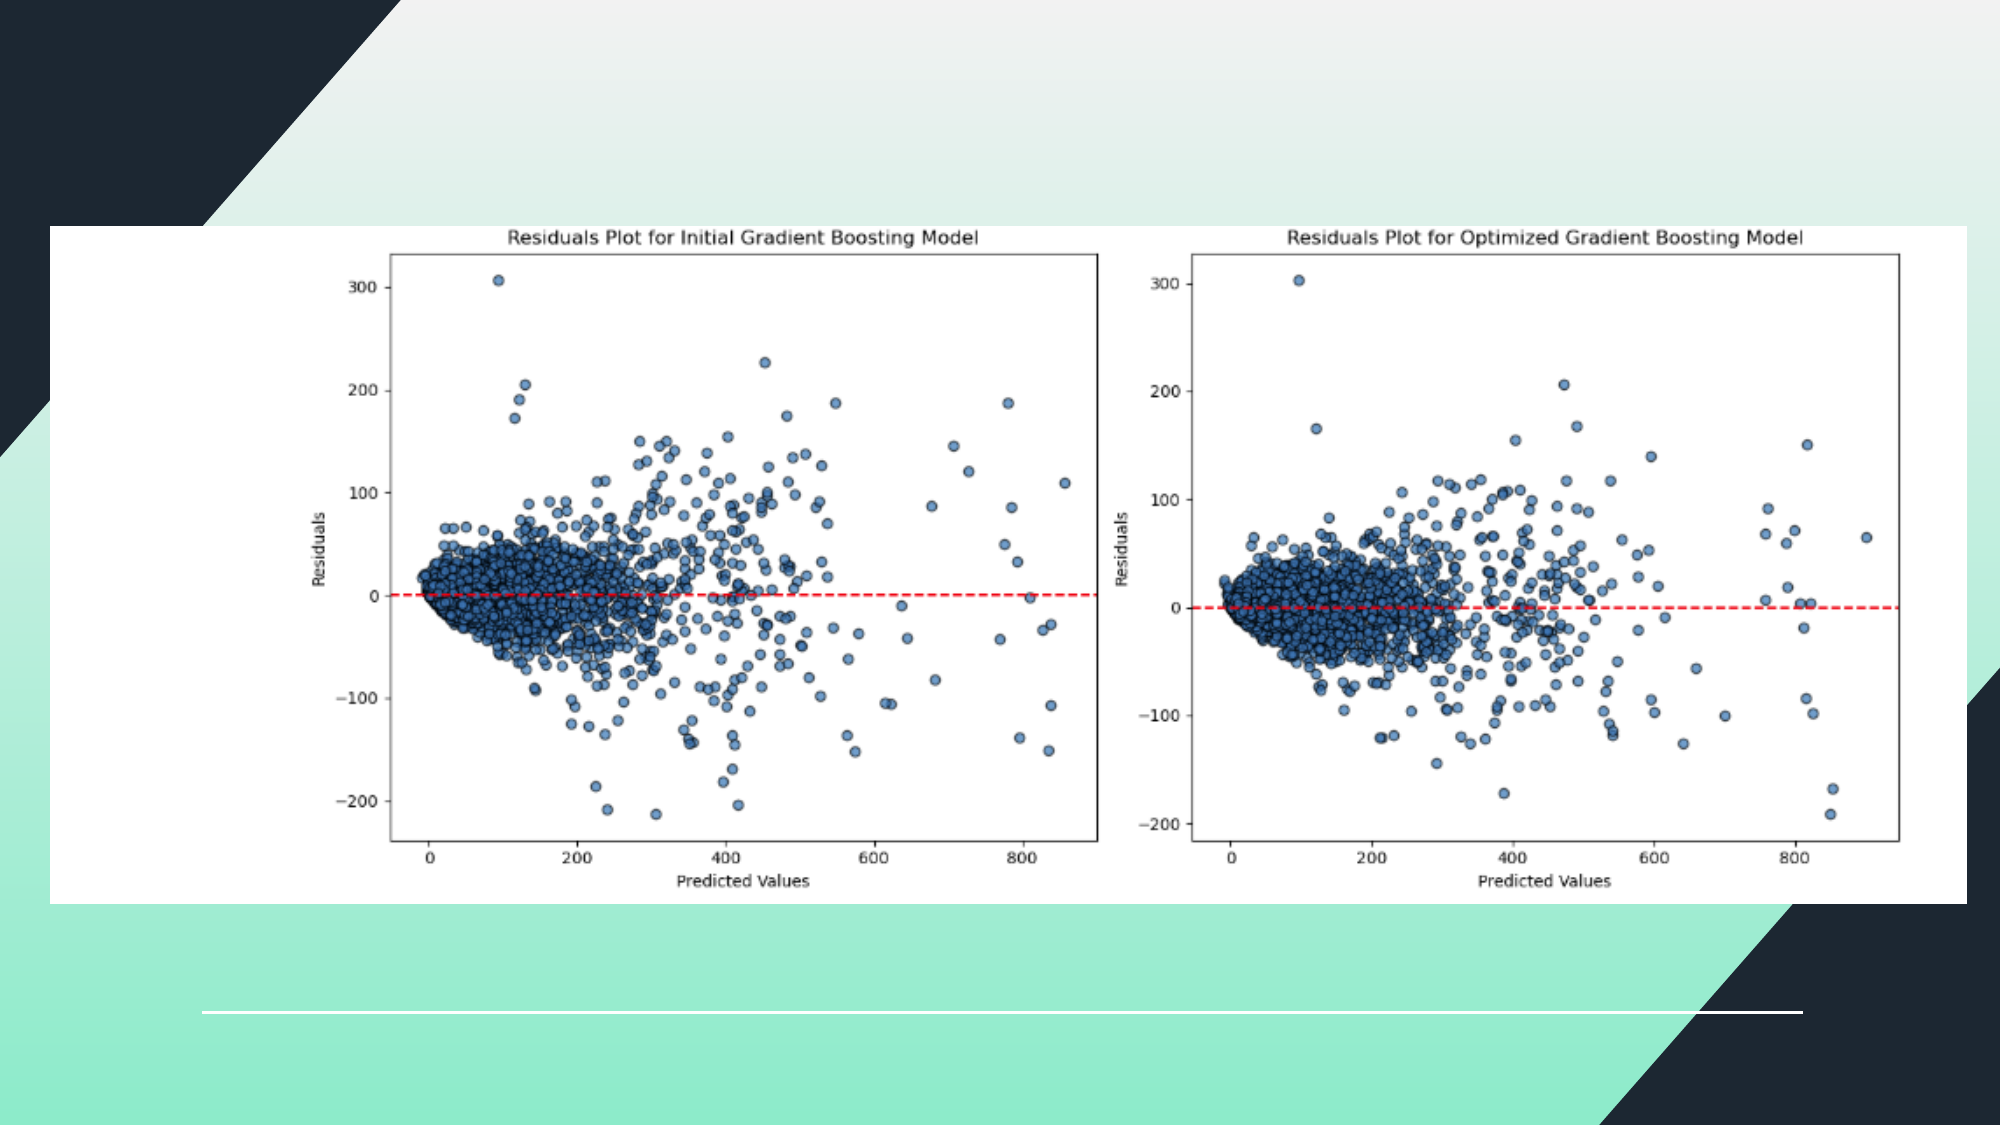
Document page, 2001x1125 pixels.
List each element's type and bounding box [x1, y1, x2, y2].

picture [50, 226, 1967, 905]
